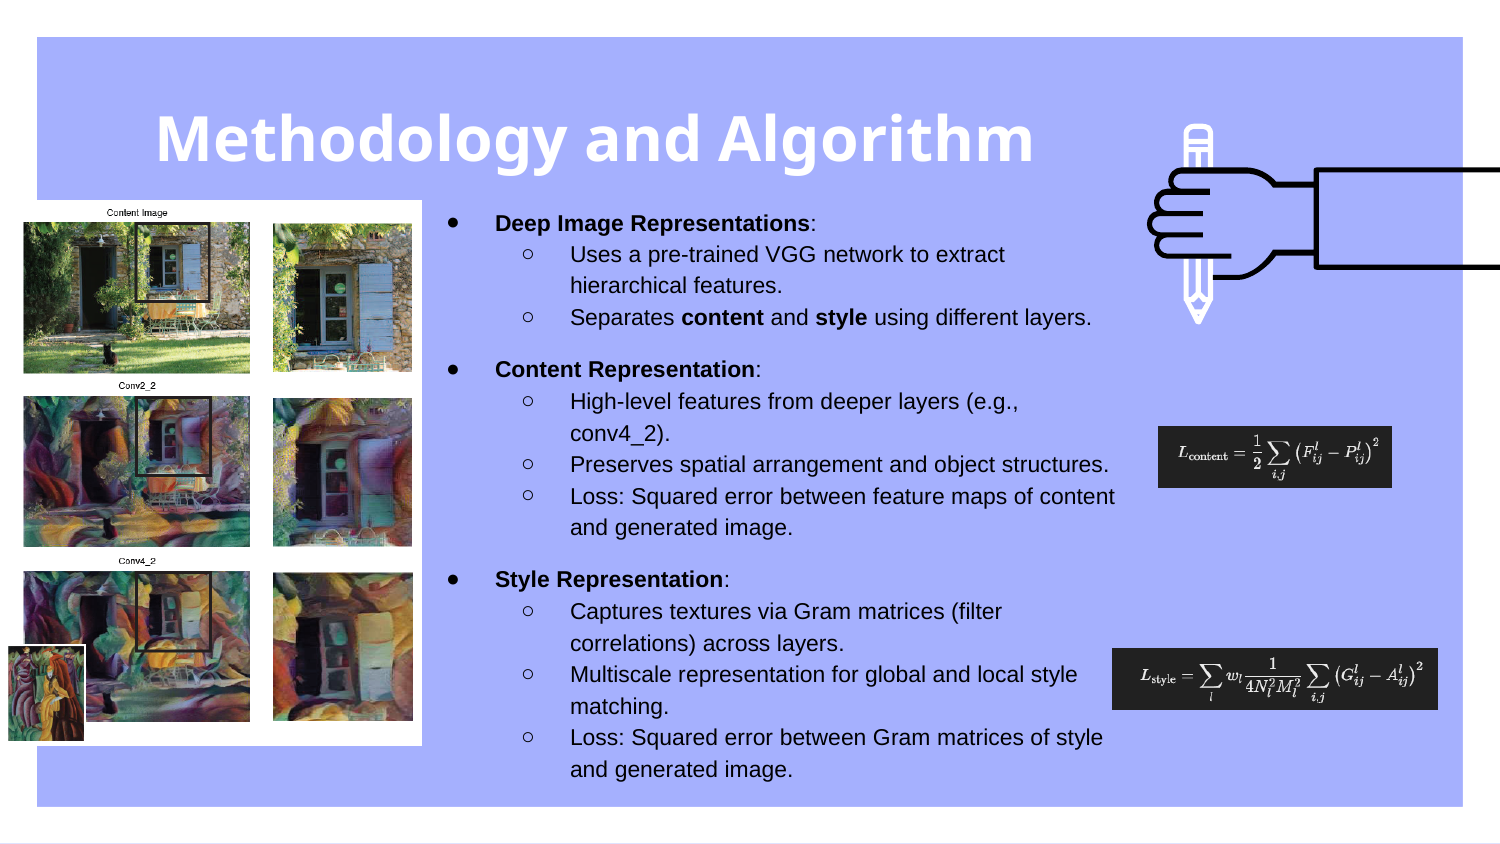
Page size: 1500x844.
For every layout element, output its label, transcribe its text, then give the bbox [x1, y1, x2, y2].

picture [1112, 647, 1438, 710]
title Methodology and Algorithm [78, 66, 1113, 189]
picture [0, 200, 422, 746]
picture [1158, 426, 1392, 488]
text_box Deep Image Representations: Uses a pre-trained VGG network to extract hierarchical features. Separates content and style using different layers. Content Representation: High-level features from deeper layers (e.g., conv4_2). Preserves spatial arrangement and object structures. Loss: Squared error between feature maps of content and generated image. Style Representation: Captures textures via Gram matrices (filter correlations) across layers. Multiscale representation for global and local style matching. Loss: Squared error between Gram matrices of style and generated image. [405, 188, 1131, 797]
